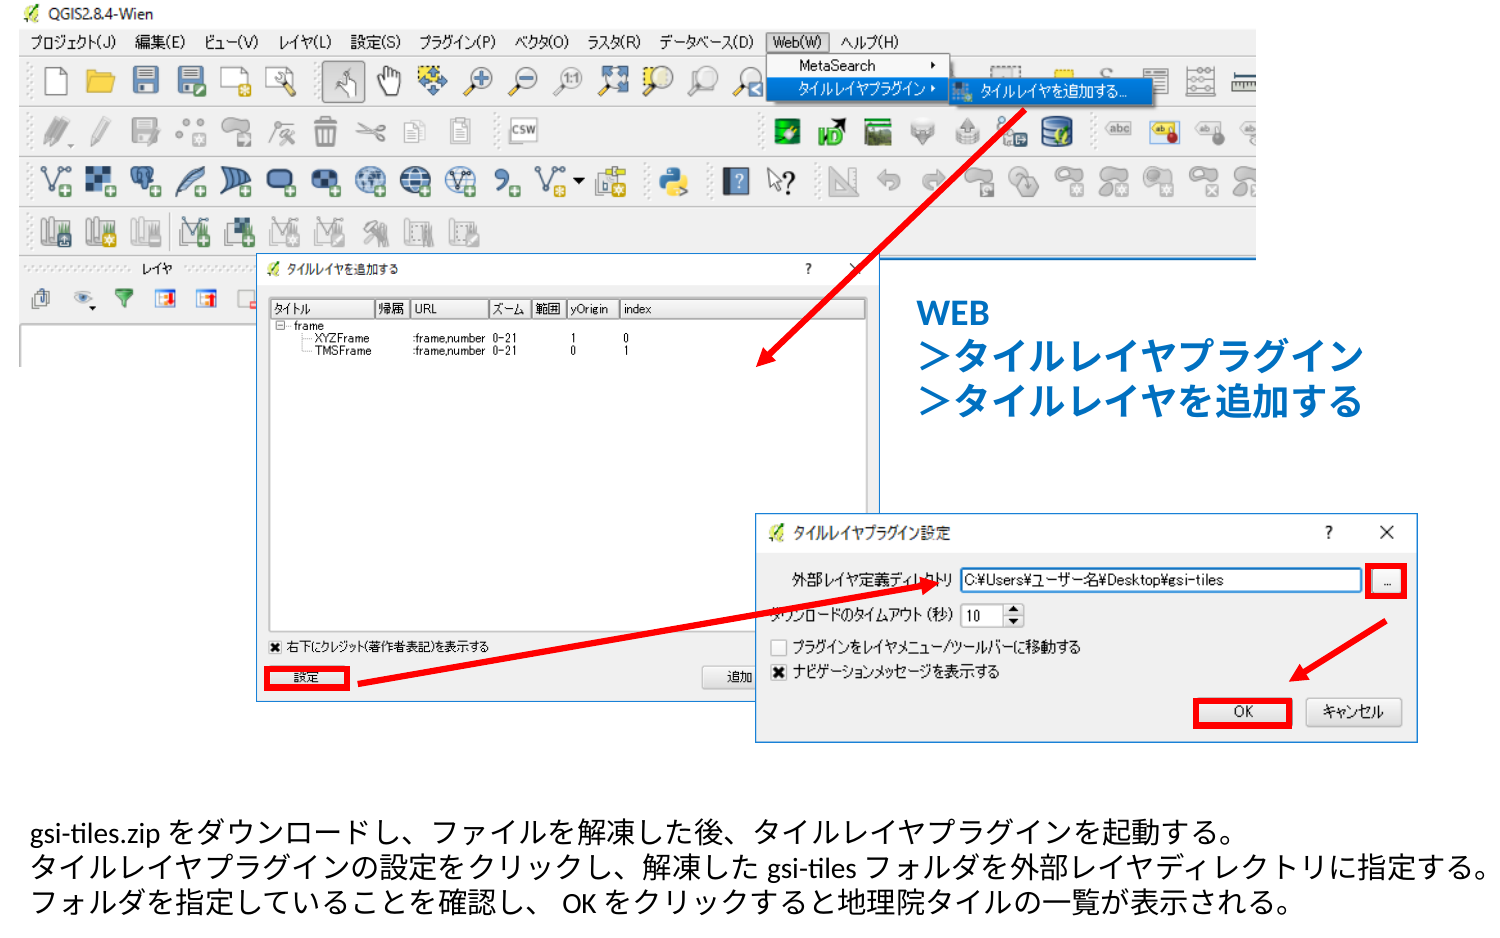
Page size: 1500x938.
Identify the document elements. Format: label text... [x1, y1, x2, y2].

text_box WEB ＞タイルレイヤプラグイン ＞タイルレイヤを追加する [901, 280, 1381, 431]
picture [19, 0, 1418, 743]
text_box gsi-tiles.zipをダウンロードし、ファイルを解凍した後、タイルレイヤプラグインを起動する。 タイルレイヤプラグインの設定をクリックし、解凍したgsi-tilesフォルダを外部レイヤディレクトリに指定する。 フォルダを指定していることを確認し、OKをクリックすると地理院タイルの一覧が表示される。 [14, 806, 1500, 927]
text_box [1288, 620, 1387, 682]
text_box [755, 109, 1025, 368]
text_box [357, 582, 940, 685]
